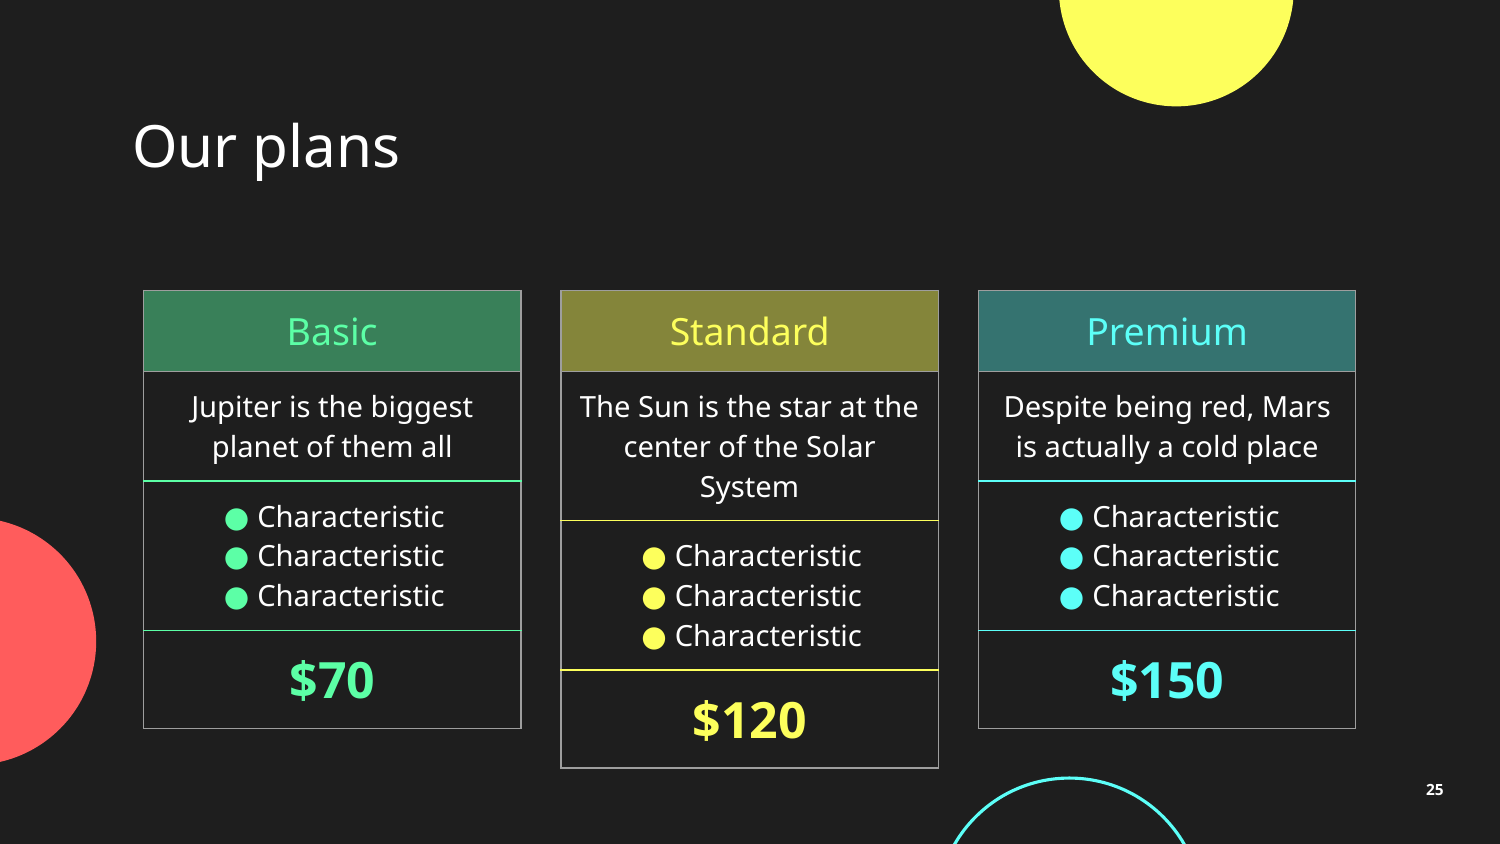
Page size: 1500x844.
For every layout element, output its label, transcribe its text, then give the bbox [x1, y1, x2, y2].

slide_number 25 [1389, 764, 1480, 816]
title Our plans [117, 106, 1383, 183]
table_cell Characteristic Characteristic Characteristic [144, 482, 520, 630]
table_cell $70 [144, 631, 520, 728]
table_cell The Sun is the star at the center of the Solar System [562, 372, 938, 520]
table_cell $120 [562, 671, 938, 767]
table_cell Characteristic Characteristic Characteristic [979, 482, 1355, 630]
table_header Basic [144, 291, 520, 371]
table_cell Characteristic Characteristic Characteristic [562, 521, 938, 669]
table_cell Jupiter is the biggest planet of them all [144, 372, 520, 480]
table_header Standard [562, 291, 938, 371]
table_cell Despite being red, Mars is actually a cold place [979, 372, 1355, 479]
table_cell $150 [979, 631, 1355, 728]
table_header Premium [979, 291, 1355, 371]
